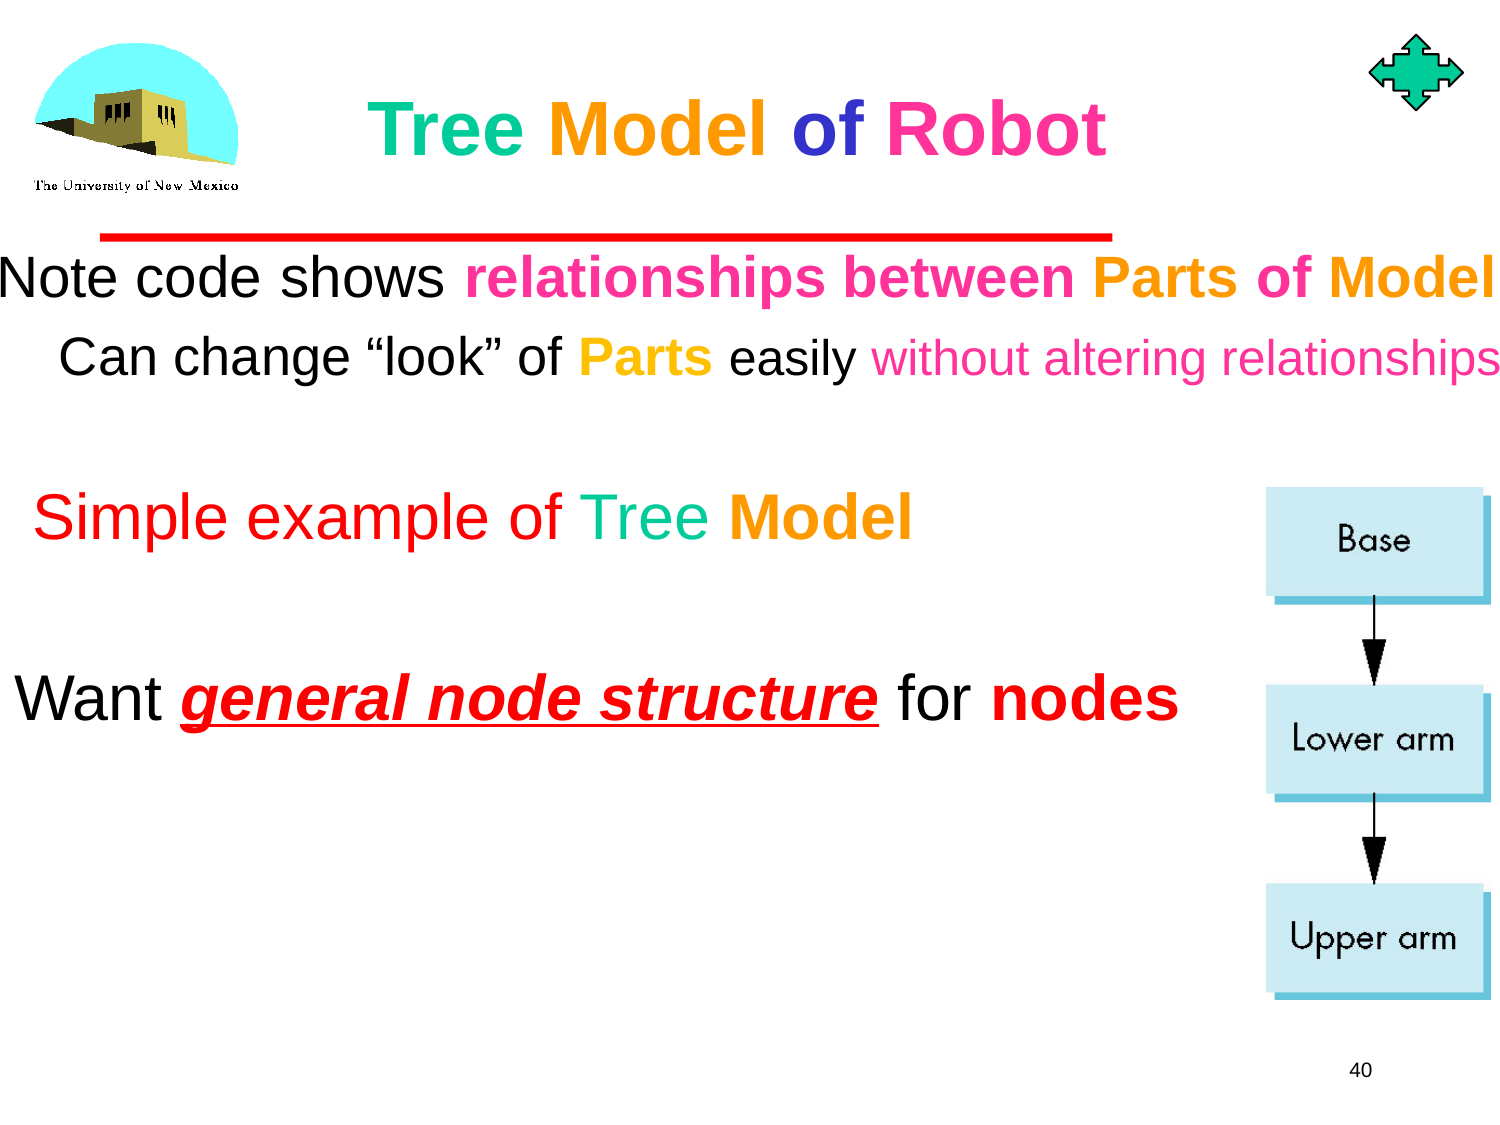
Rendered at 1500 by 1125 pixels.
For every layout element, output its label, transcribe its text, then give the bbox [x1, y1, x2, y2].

list Note code shows relationships between Parts of Model Can change “look” of Parts easily without altering relationships Simple example of Tree Model Want general node structure for nodes [0, 224, 1500, 1000]
picture [1266, 487, 1491, 1001]
title Tree Model of Robot [225, 37, 1250, 213]
text_box [1369, 34, 1464, 111]
text_box 40 [1324, 1037, 1388, 1100]
